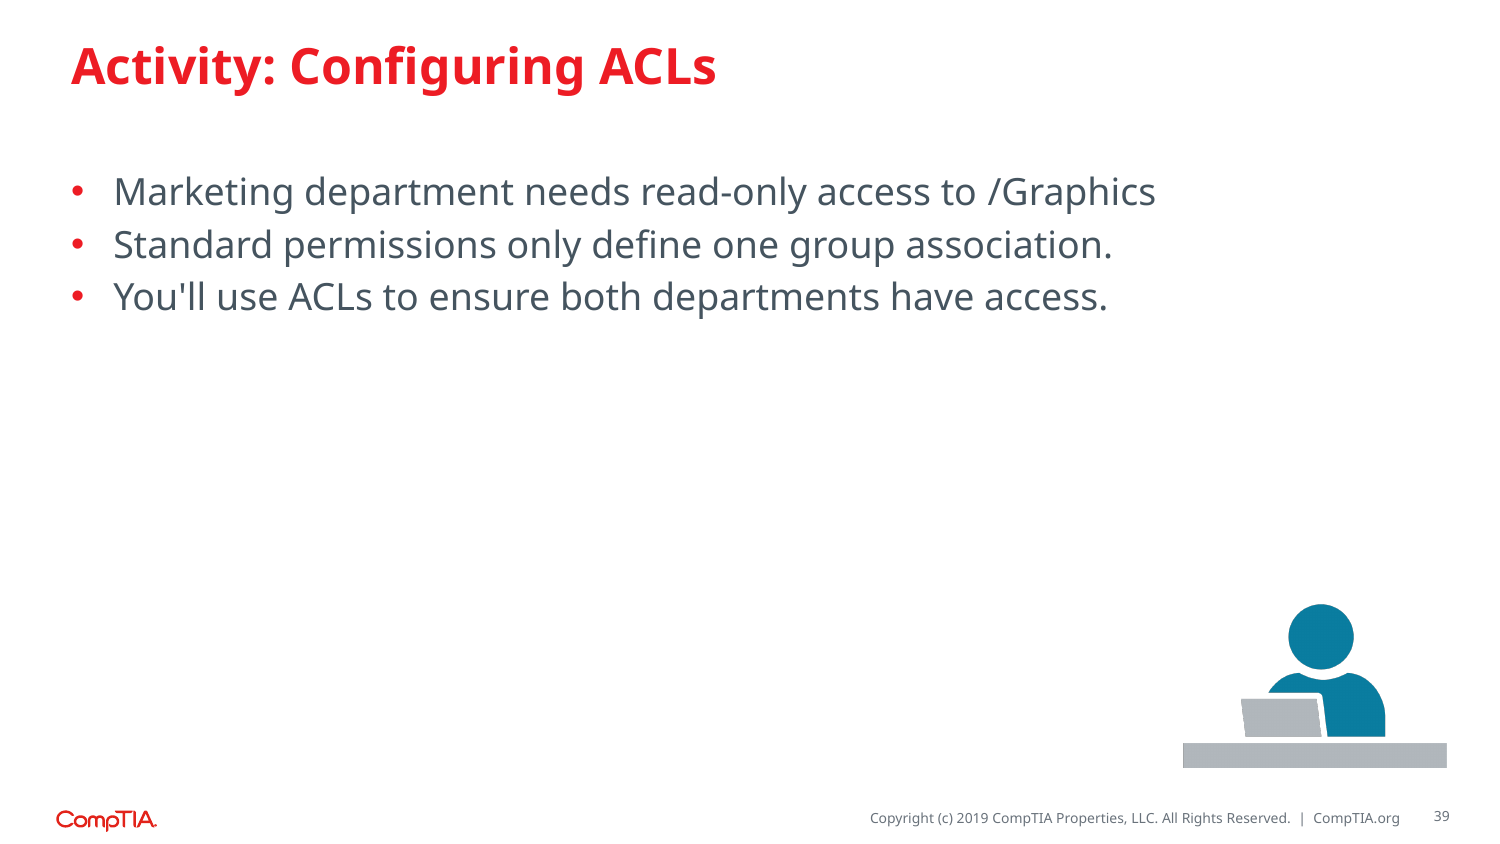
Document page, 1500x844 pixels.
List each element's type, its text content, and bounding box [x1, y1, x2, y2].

title Activity: Configuring ACLs [56, 12, 1350, 117]
list Marketing department needs read-only access to /Graphics Standard permissions only define one group association. You'll use ACLs to ensure both departments have access. [56, 160, 1444, 768]
slide_number 39 [1407, 800, 1450, 835]
